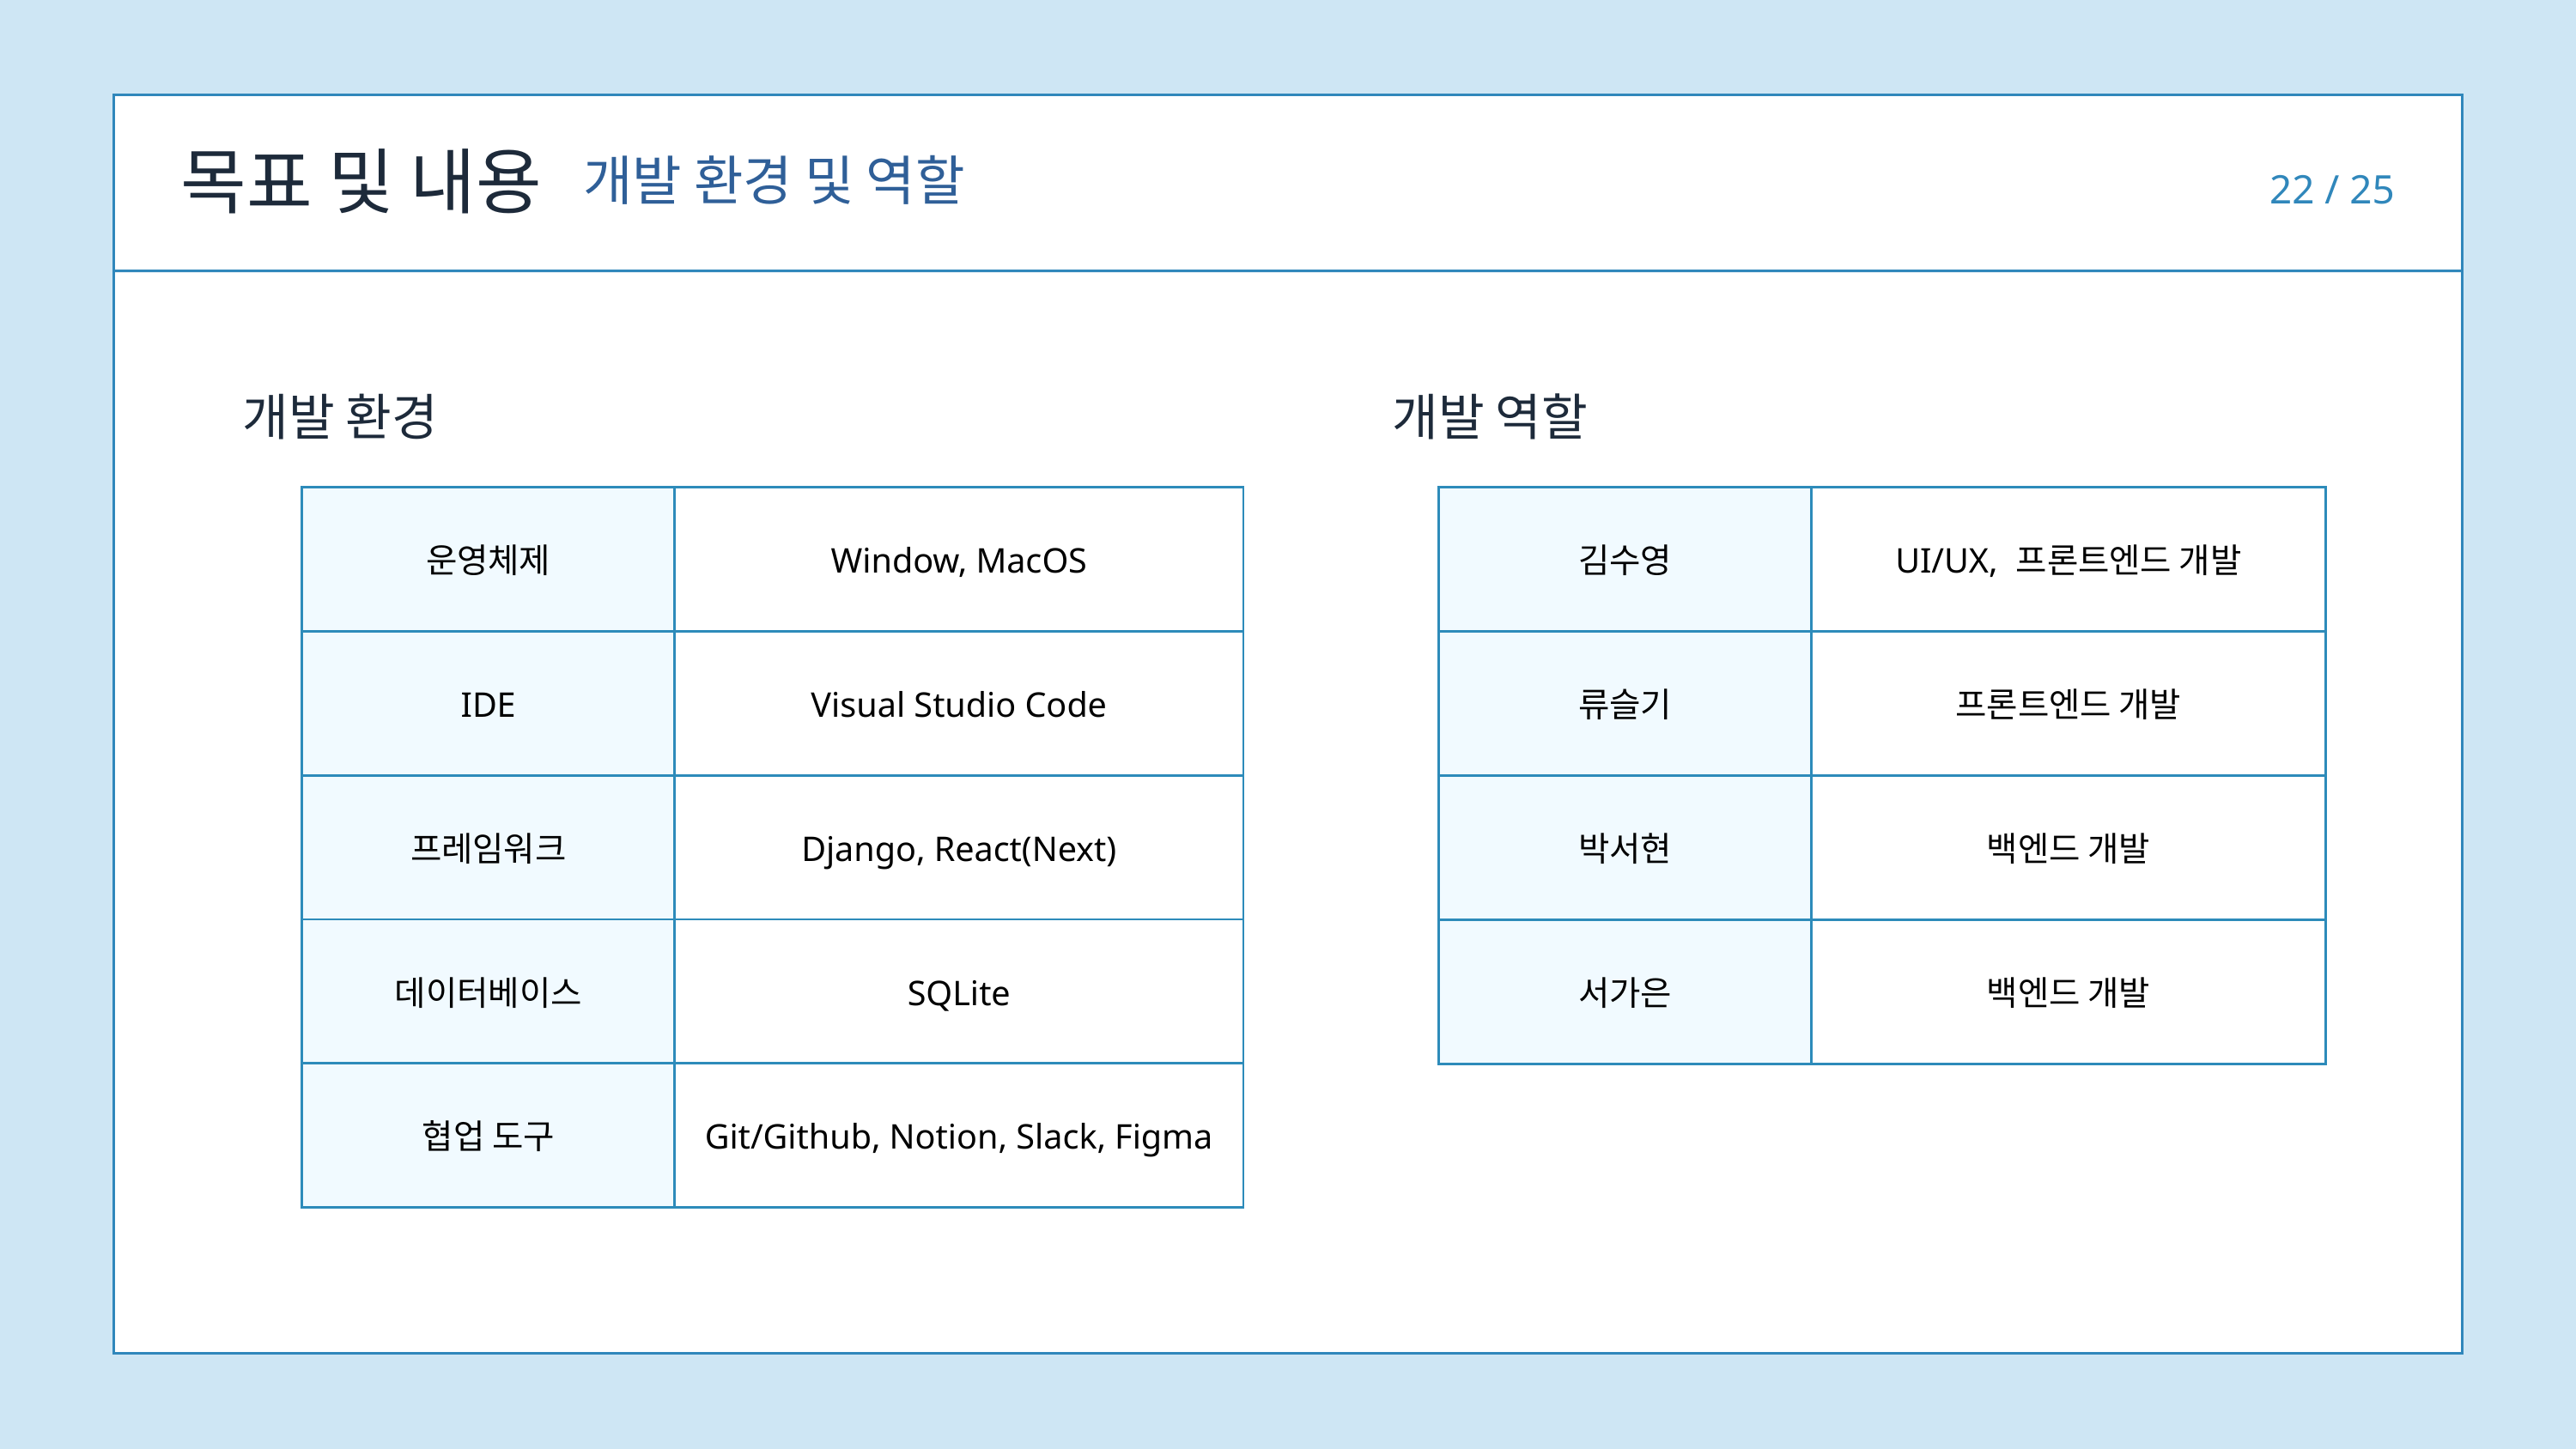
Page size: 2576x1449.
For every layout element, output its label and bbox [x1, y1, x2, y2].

text_box [113, 94, 2463, 1354]
